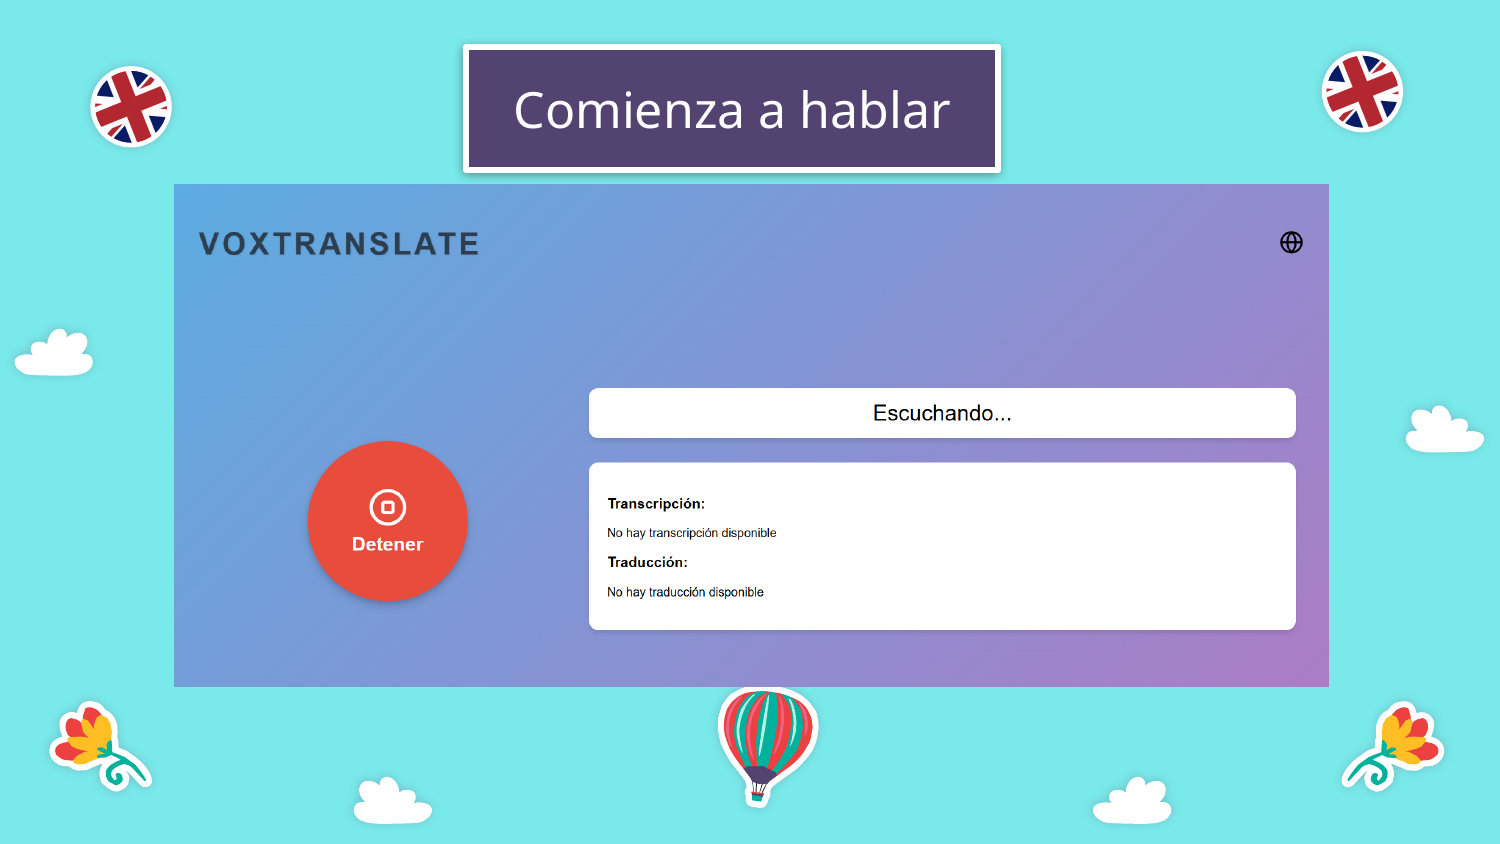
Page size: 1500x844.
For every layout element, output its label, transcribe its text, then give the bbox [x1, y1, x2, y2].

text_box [1354, 701, 1435, 792]
picture [1323, 53, 1401, 131]
picture [92, 68, 170, 146]
picture [174, 183, 1329, 687]
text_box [720, 696, 810, 802]
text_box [59, 701, 140, 792]
subtitle Comienza a hablar [463, 44, 1001, 173]
